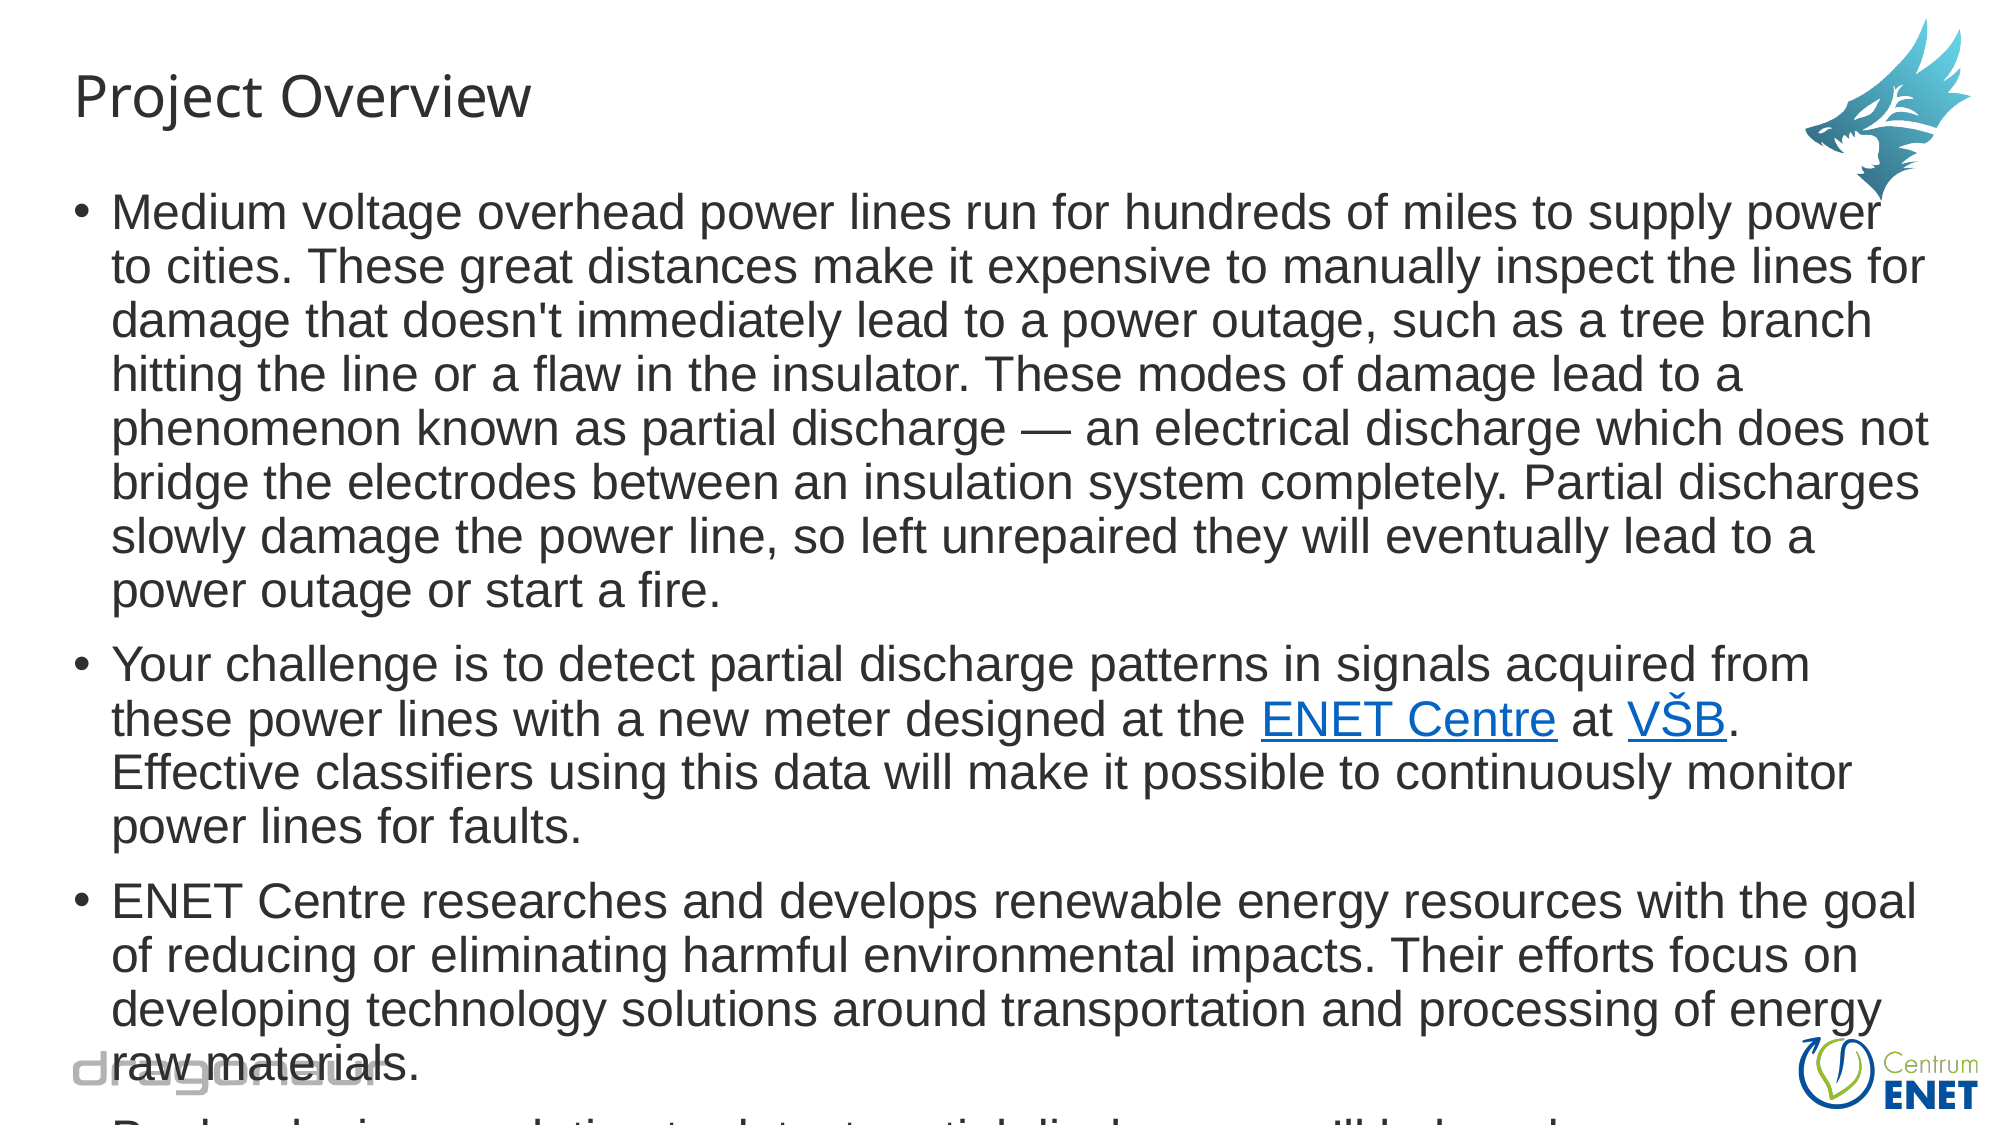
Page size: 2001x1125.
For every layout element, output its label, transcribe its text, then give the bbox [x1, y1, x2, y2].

picture [1796, 18, 1981, 202]
list Medium voltage overhead power lines run for hundreds of miles to supply power to cities. These great distances make it expensive to manually inspect the lines for damage that doesn't immediately lead to a power outage, such as a tree branch hitting the line or a flaw in the insulator. These modes of damage lead to a phenomenon known as partial discharge — an electrical discharge which does not bridge the electrodes between an insulation system completely. Partial discharges slowly damage the power line, so left unrepaired they will eventually lead to a power outage or start a fire. Your challenge is to detect partial discharge patterns in signals acquired from these power lines with a new meter designed at the ENET Centre at VŠB. Effective classifiers using this data will make it possible to continuously monitor power lines for faults. ENET Centre researches and develops renewable energy resources with the goal of reducing or eliminating harmful environmental impacts. Their efforts focus on developing technology solutions around transportation and processing of energy raw materials. By developing a solution to detect partial discharge you’ll help reduce maintenance costs, and prevent power outages. [58, 178, 1947, 1014]
title Project Overview [58, 59, 1947, 160]
picture [1776, 1013, 2000, 1125]
